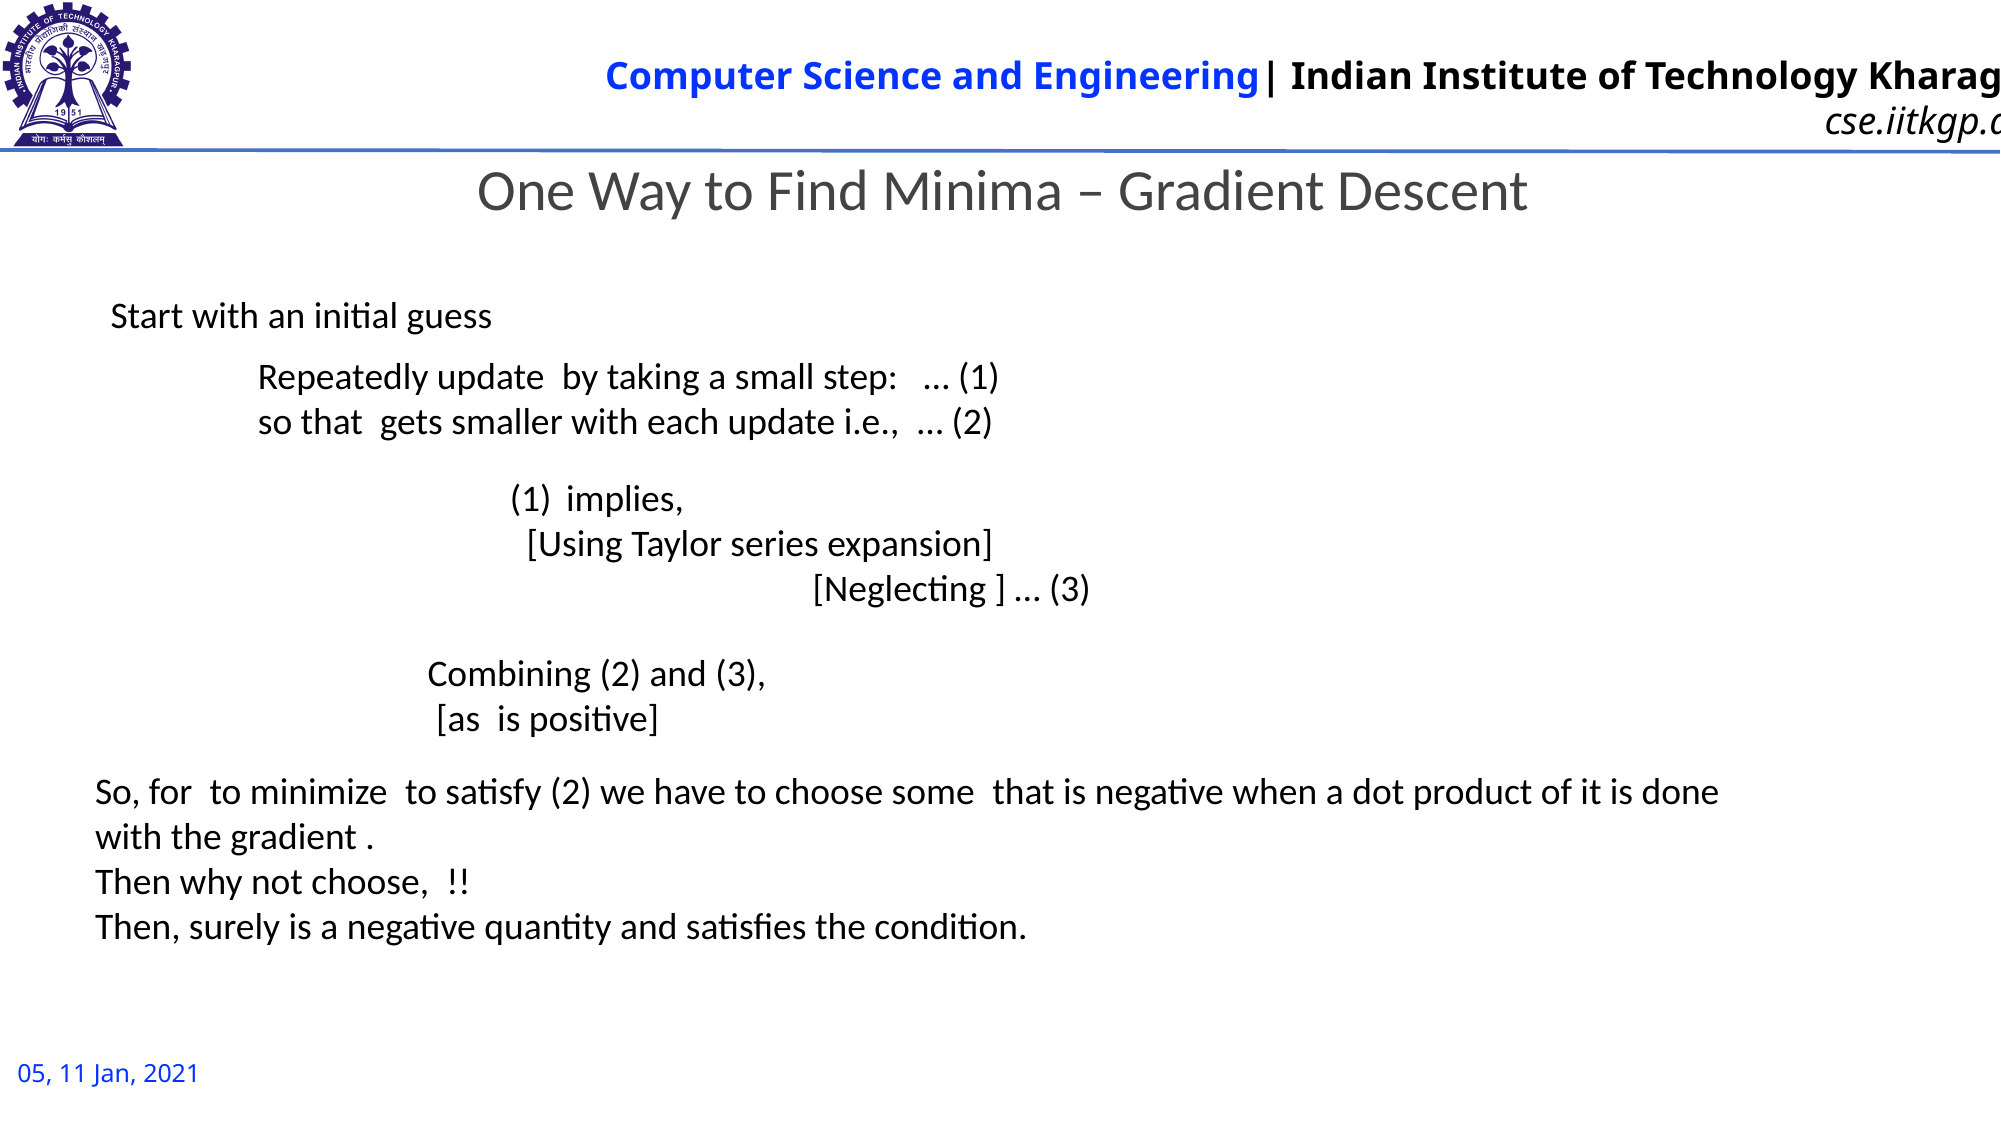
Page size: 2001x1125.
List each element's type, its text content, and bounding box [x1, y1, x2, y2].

picture [2, 2, 131, 147]
text_box One Way to Find Minima – Gradient Descent [305, 136, 1702, 232]
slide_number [2, 1042, 331, 1103]
